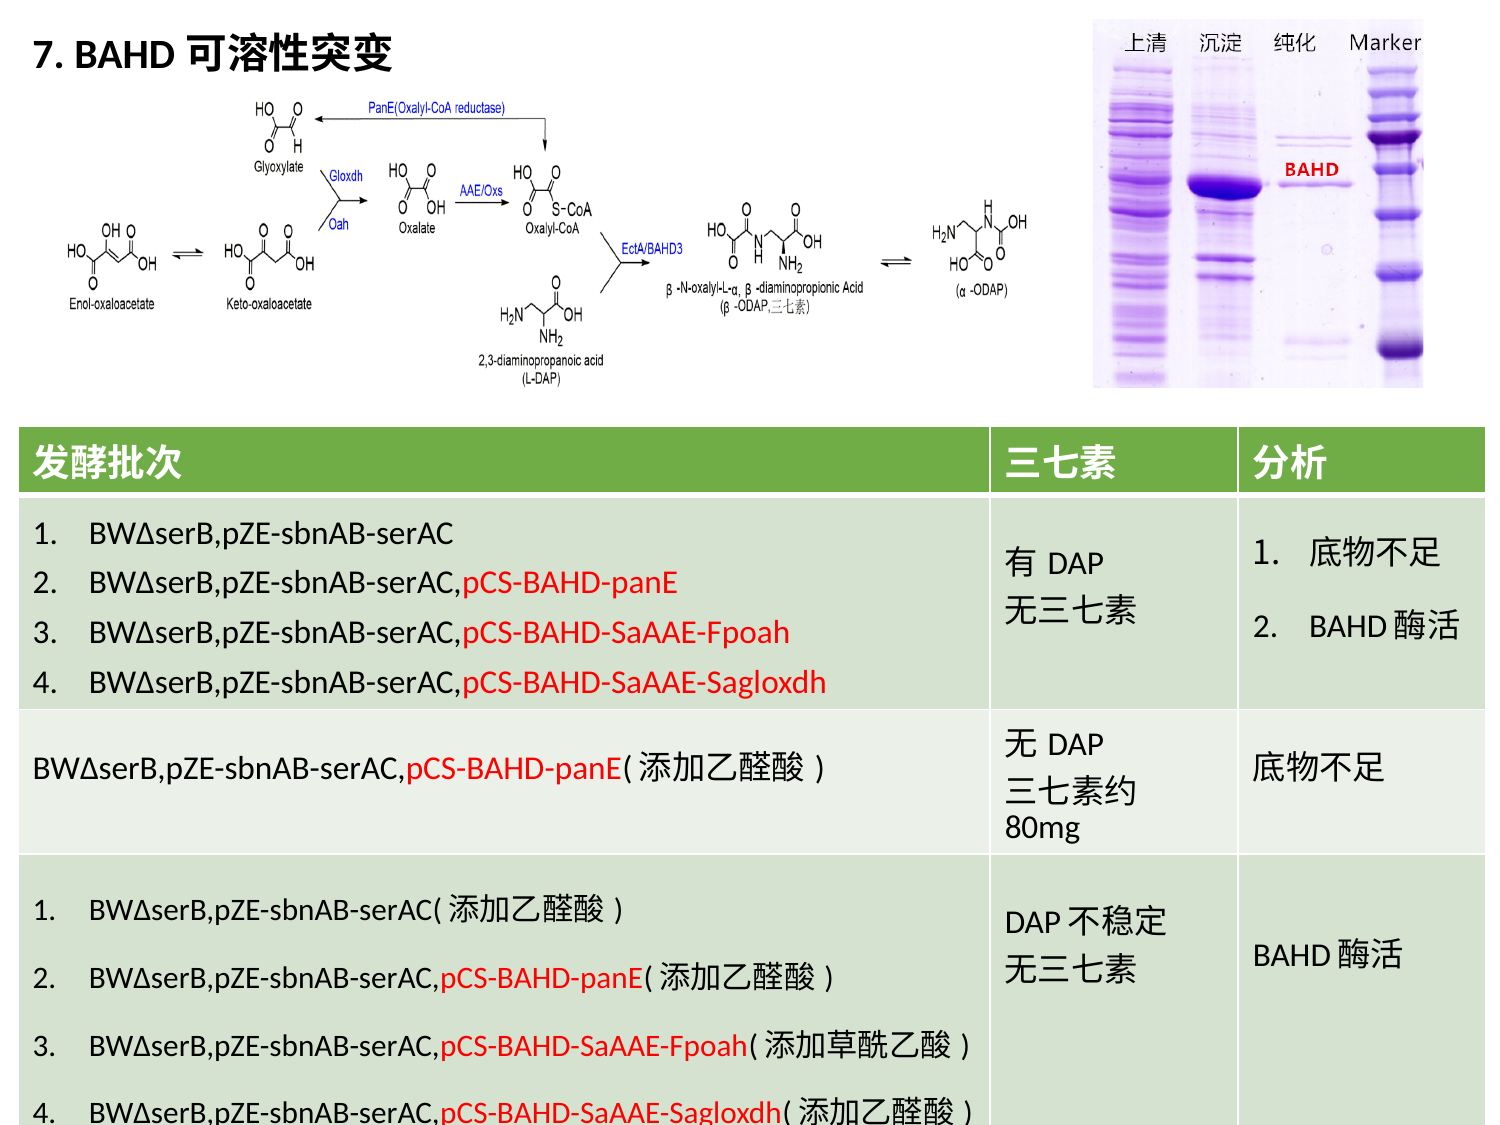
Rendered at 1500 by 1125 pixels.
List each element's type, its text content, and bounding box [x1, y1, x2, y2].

table_header 发酵批次 [19, 427, 989, 492]
text_box 7. BAHD可溶性突变 [17, 24, 459, 96]
table_cell 无DAP 三七素约80mg [991, 710, 1237, 853]
table_cell BAHD酶活 [1239, 855, 1485, 1125]
table_cell 底物不足 BAHD酶活 [1239, 498, 1485, 709]
table_cell DAP不稳定 无三七素 [991, 855, 1237, 1125]
table_header 三七素 [991, 427, 1237, 492]
table_cell 底物不足 [1239, 710, 1485, 853]
table_cell 有DAP 无三七素 [991, 498, 1237, 709]
table_cell BW∆serB,pZE-sbnAB-serAC,pCS-BAHD-panE(添加乙醛酸) [19, 710, 989, 853]
table_cell BW∆serB,pZE-sbnAB-serAC BW∆serB,pZE-sbnAB-serAC,pCS-BAHD-panE BW∆serB,pZE-sbnAB-serAC,pCS-BAHD-SaAAE-Fpoah BW∆serB,pZE-sbnAB-serAC,pCS-BAHD-SaAAE-Sagloxdh [19, 498, 989, 709]
table_cell BW∆serB,pZE-sbnAB-serAC(添加乙醛酸) BW∆serB,pZE-sbnAB-serAC,pCS-BAHD-panE(添加乙醛酸) BW∆serB,pZE-sbnAB-serAC,pCS-BAHD-SaAAE-Fpoah(添加草酰乙酸) BW∆serB,pZE-sbnAB-serAC,pCS-BAHD-SaAAE-Sagloxdh(添加乙醛酸) [19, 855, 989, 1125]
table_header 分析 [1239, 427, 1485, 492]
picture [64, 95, 1030, 392]
picture [1092, 19, 1424, 388]
